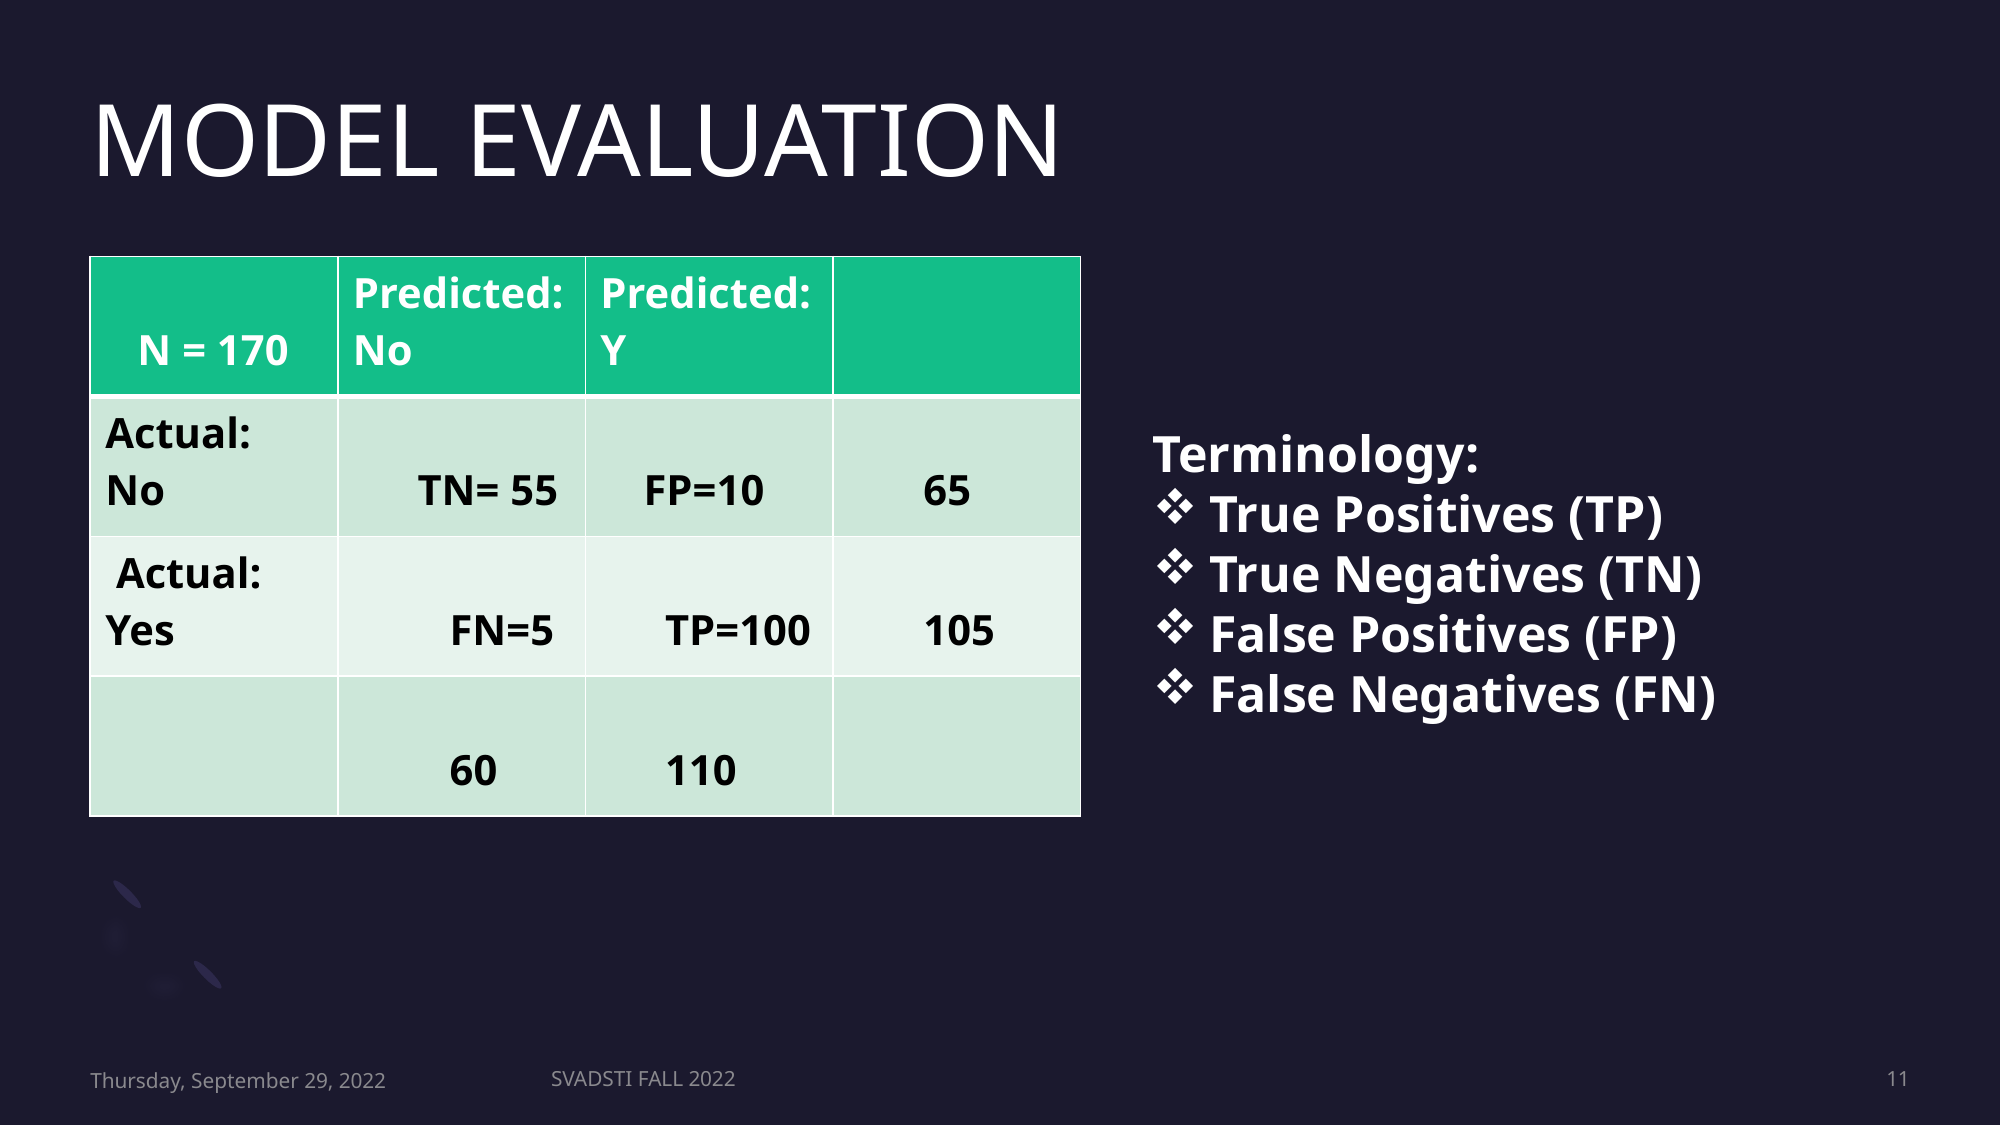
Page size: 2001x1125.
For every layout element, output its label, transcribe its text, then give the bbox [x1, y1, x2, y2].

table_cell 105 [834, 537, 1080, 675]
table_header [834, 257, 1080, 394]
table_header N = 170 [91, 257, 337, 394]
table_cell 60 [339, 677, 585, 815]
table_cell [91, 677, 337, 815]
footer SVADSTI FALL 2022 [551, 1067, 1598, 1093]
text_box Terminology: True Positives (TP) True Negatives (TN) False Positives (FP) False Negatives (FN) [1138, 415, 1968, 730]
title MODEL EVALUATION [90, 90, 1910, 231]
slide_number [90, 1067, 522, 1093]
table_cell FP=10 [586, 399, 832, 536]
table_header Predicted: Y [586, 257, 832, 394]
table_header Predicted: No [339, 257, 585, 394]
table_cell TP=100 [586, 537, 832, 675]
table_cell 110 [586, 677, 832, 815]
table_cell FN=5 [339, 537, 585, 675]
table_cell 65 [834, 399, 1080, 536]
table_cell Actual: Yes [91, 537, 337, 675]
slide_number 11 [1632, 1067, 1910, 1093]
table_cell TN= 55 [339, 399, 585, 536]
table_cell Actual: No [91, 399, 337, 536]
table_cell [834, 677, 1080, 815]
